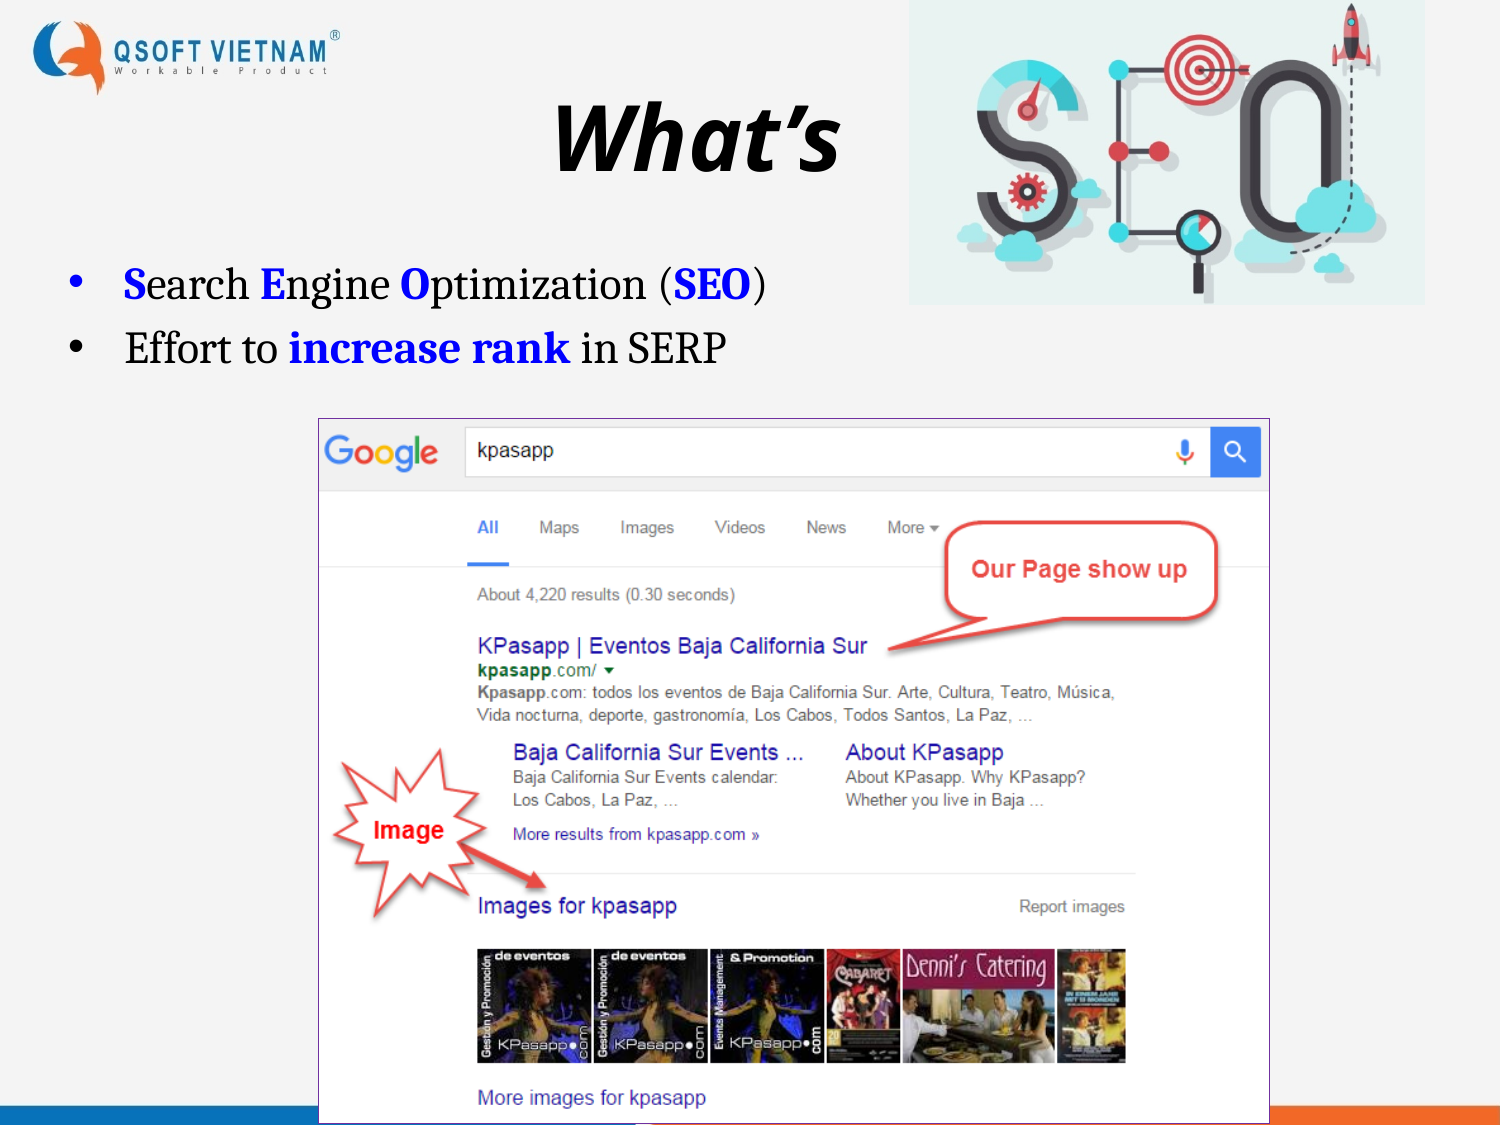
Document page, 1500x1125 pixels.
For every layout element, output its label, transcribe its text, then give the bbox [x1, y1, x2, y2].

picture [0, 0, 1500, 1125]
title What’s [21, 73, 903, 196]
list Search Engine Optimization (SEO) Effort to increase rank in SERP [52, 245, 1466, 1088]
